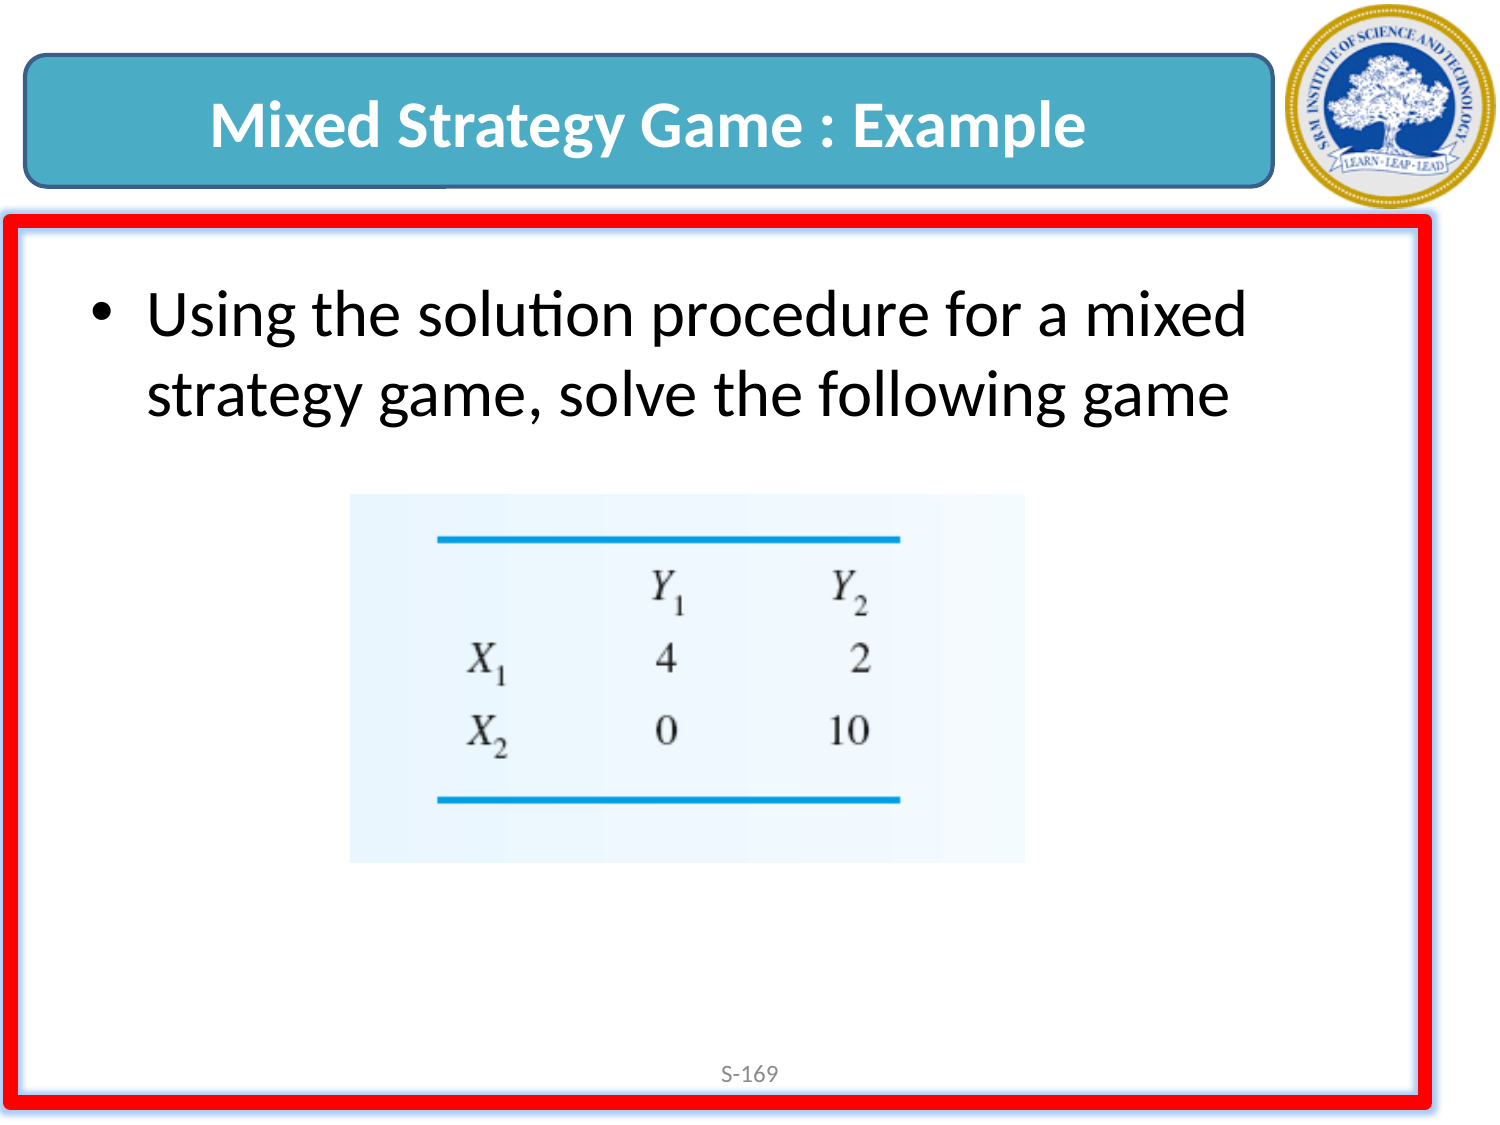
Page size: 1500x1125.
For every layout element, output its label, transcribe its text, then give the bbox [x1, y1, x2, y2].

picture [1285, 3, 1496, 209]
text_box Mixed Strategy Game : Example [22, 52, 1275, 189]
picture [349, 494, 1026, 863]
text_box [8, 219, 1427, 1105]
